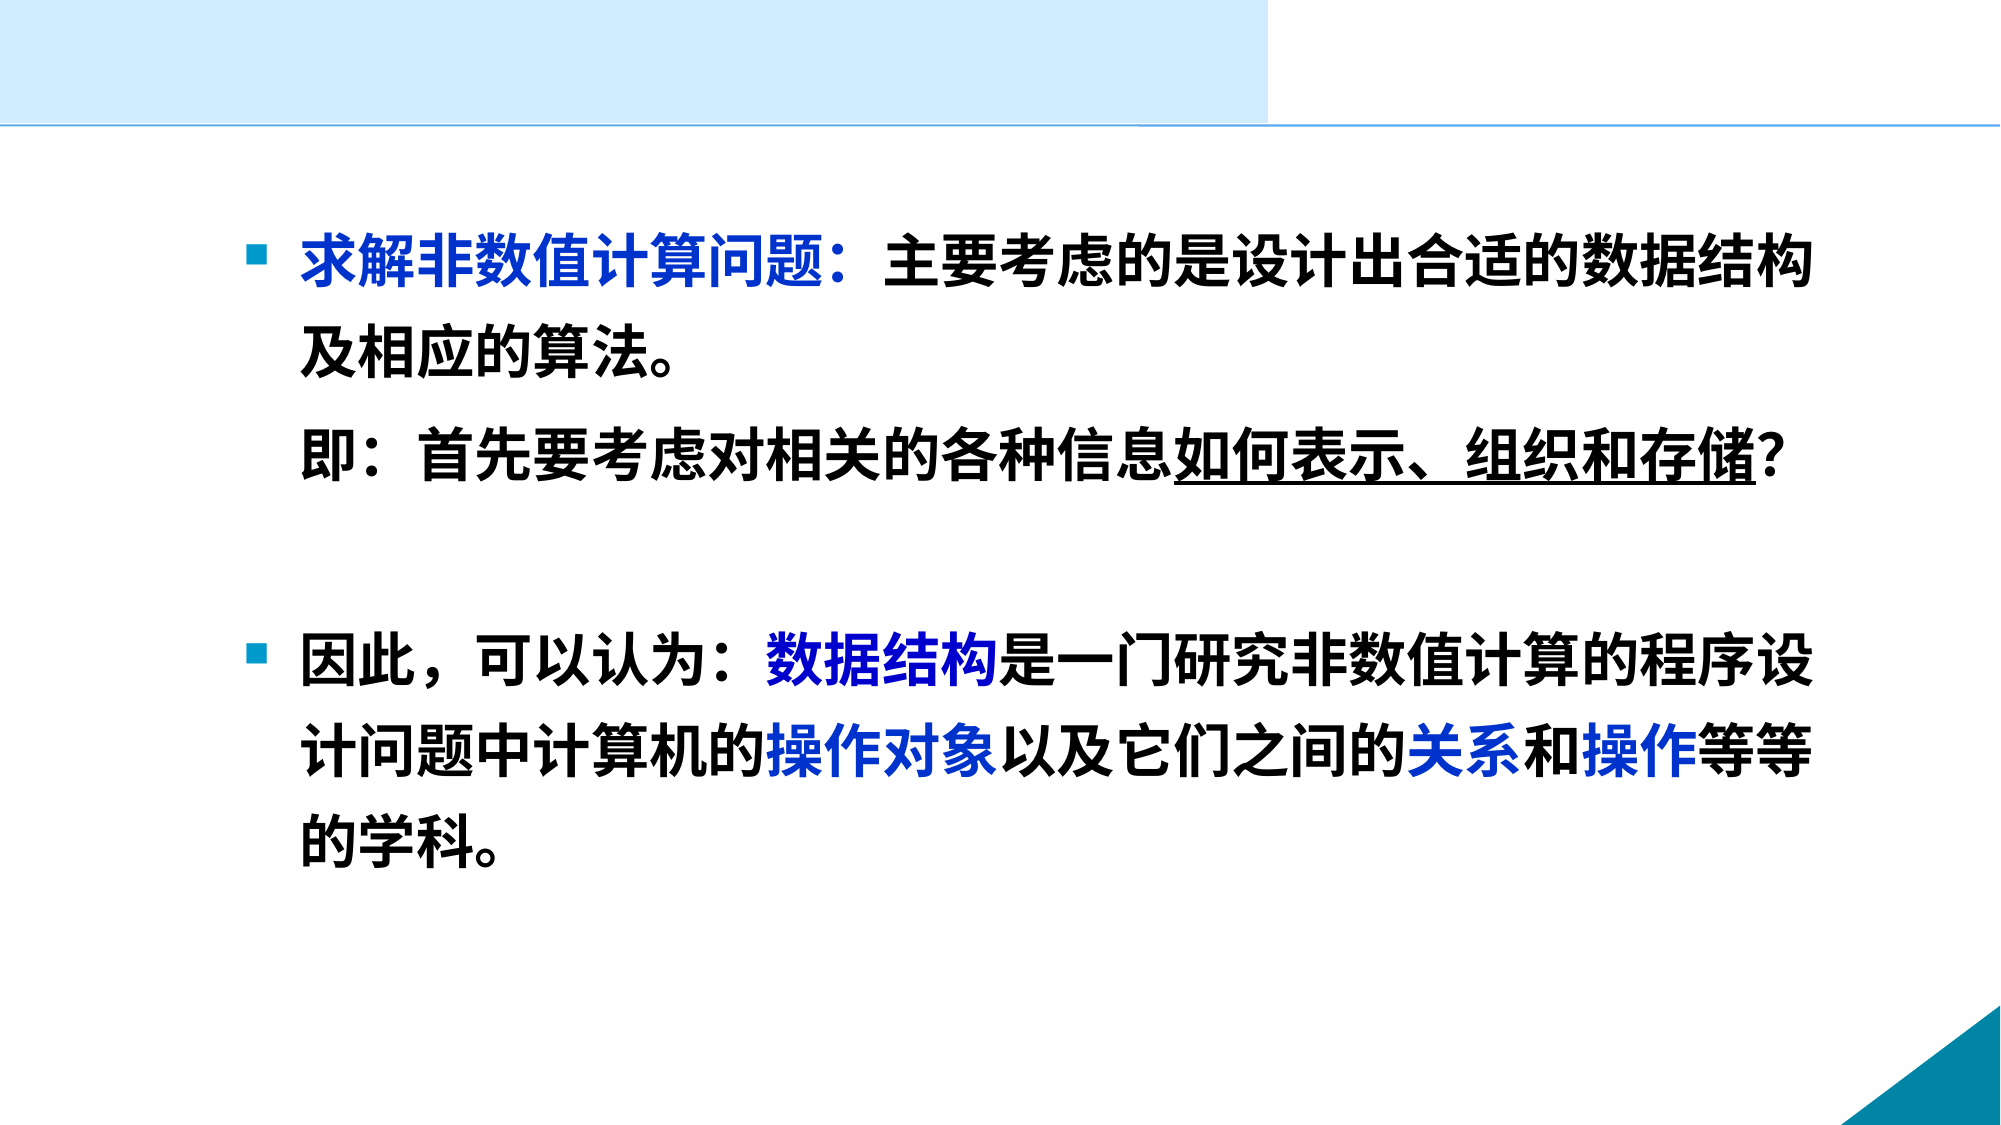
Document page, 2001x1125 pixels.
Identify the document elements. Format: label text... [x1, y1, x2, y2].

text_box 求解非数值计算问题：主要考虑的是设计出合适的数据结构及相应的算法。 即：首先要考虑对相关的各种信息如何表示、组织和存储？ 因此，可以认为：数据结构是一门研究非数值计算的程序设计问题中计算机的操作对象以及它们之间的关系和操作等等的学科。 [228, 196, 1863, 997]
